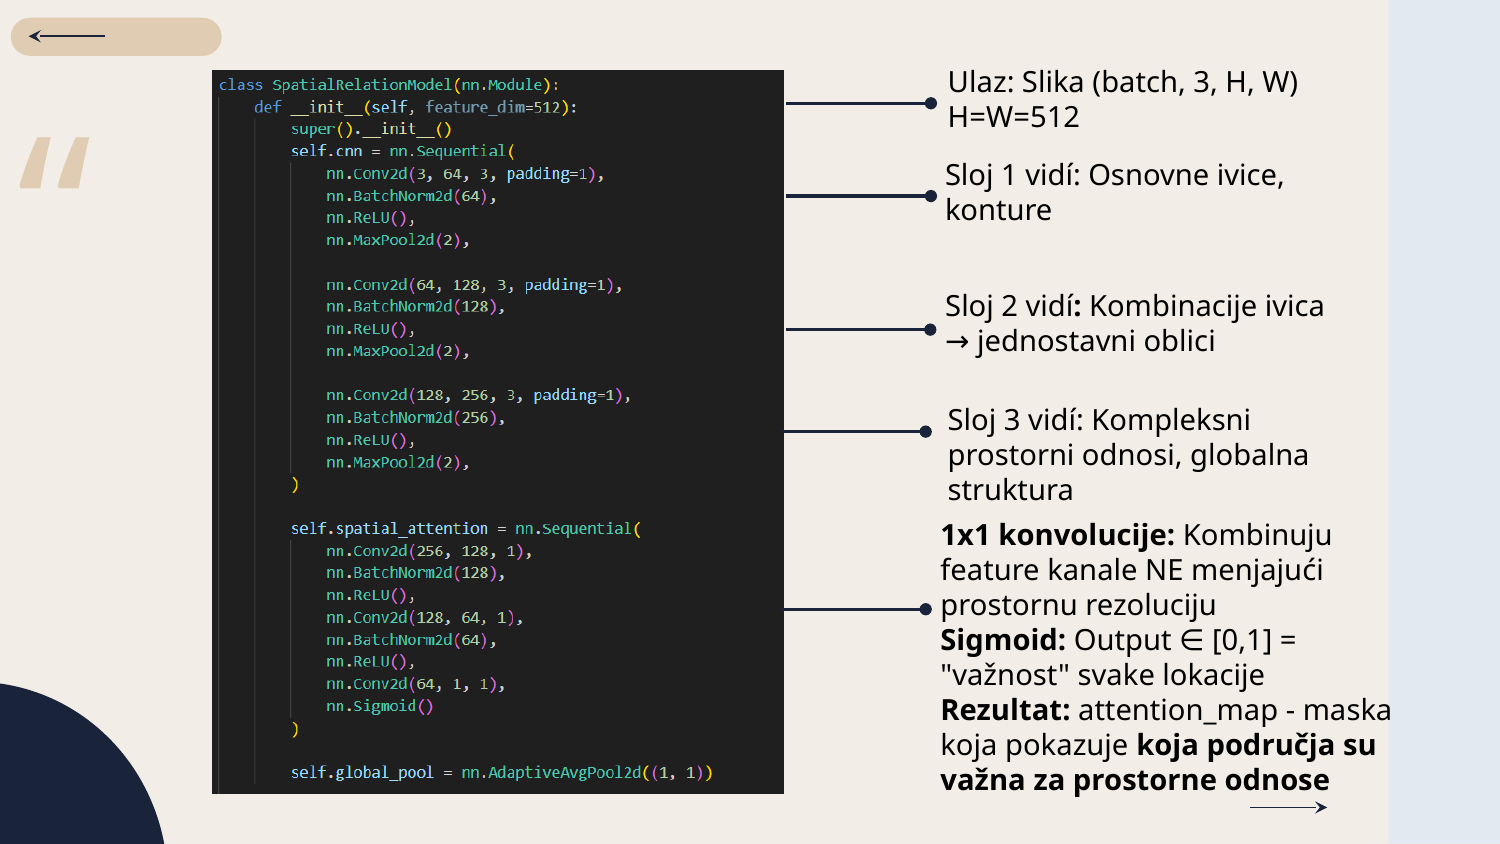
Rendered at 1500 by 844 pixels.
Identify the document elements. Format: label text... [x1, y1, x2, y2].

text_box 1x1 konvolucije: Kombinuju feature kanale NE menjajući prostornu rezoluciju Sigmoid: Output ∈ [0,1] = "važnost" svake lokacije Rezultat: attention_map - maska koja pokazuje koja područja su važna za prostorne odnose [925, 508, 1440, 804]
text_box Sloj 3 vidí: Kompleksni prostorni odnosi, globalna struktura [933, 393, 1379, 508]
text_box Sloj 1 vidí: Osnovne ivice, konture [930, 148, 1354, 234]
text_box Sloj 2 vidí: Kombinacije ivica → jednostavni oblici [930, 279, 1350, 365]
text_box Ulaz: Slika (batch, 3, H, W) H=W=512 [933, 55, 1356, 141]
picture [211, 69, 784, 794]
